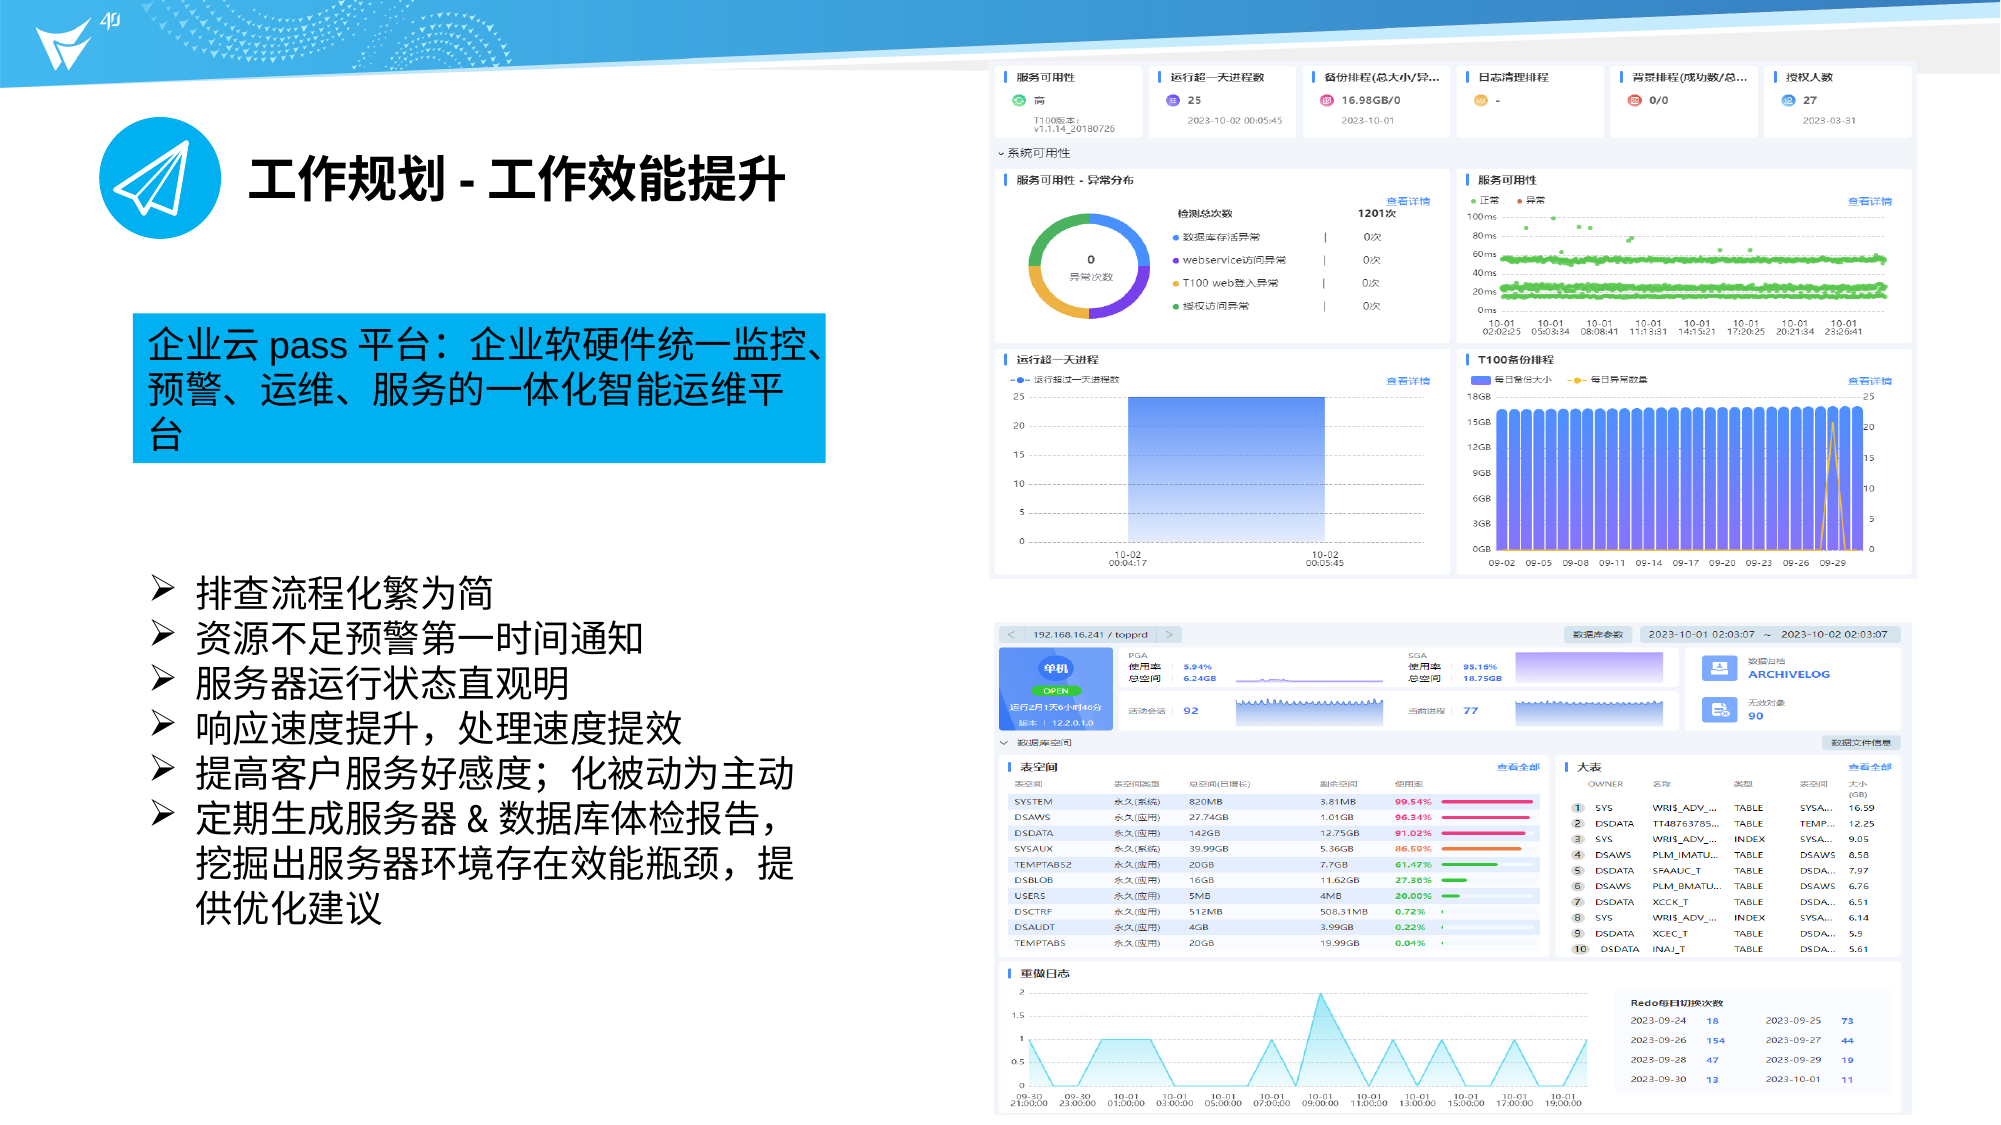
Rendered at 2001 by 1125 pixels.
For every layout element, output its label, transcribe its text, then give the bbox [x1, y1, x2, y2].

text_box 企业云pass平台：企业软硬件统一监控、预警、运维、服务的一体化智能运维平台 [132, 313, 826, 464]
picture [994, 622, 1912, 1115]
text_box 排查流程化繁为简 资源不足预警第一时间通知 服务器运行状态直观明 响应速度提升，处理速度提效 提高客户服务好感度；化被动为主动 定期生成服务器&数据库体检报告，挖掘出服务器环境存在效能瓶颈，提供优化建议 [133, 562, 834, 938]
picture [0, 0, 2001, 579]
text_box [99, 116, 222, 239]
text_box 工作规划-工作效能提升 [232, 140, 882, 215]
text_box [113, 140, 189, 216]
